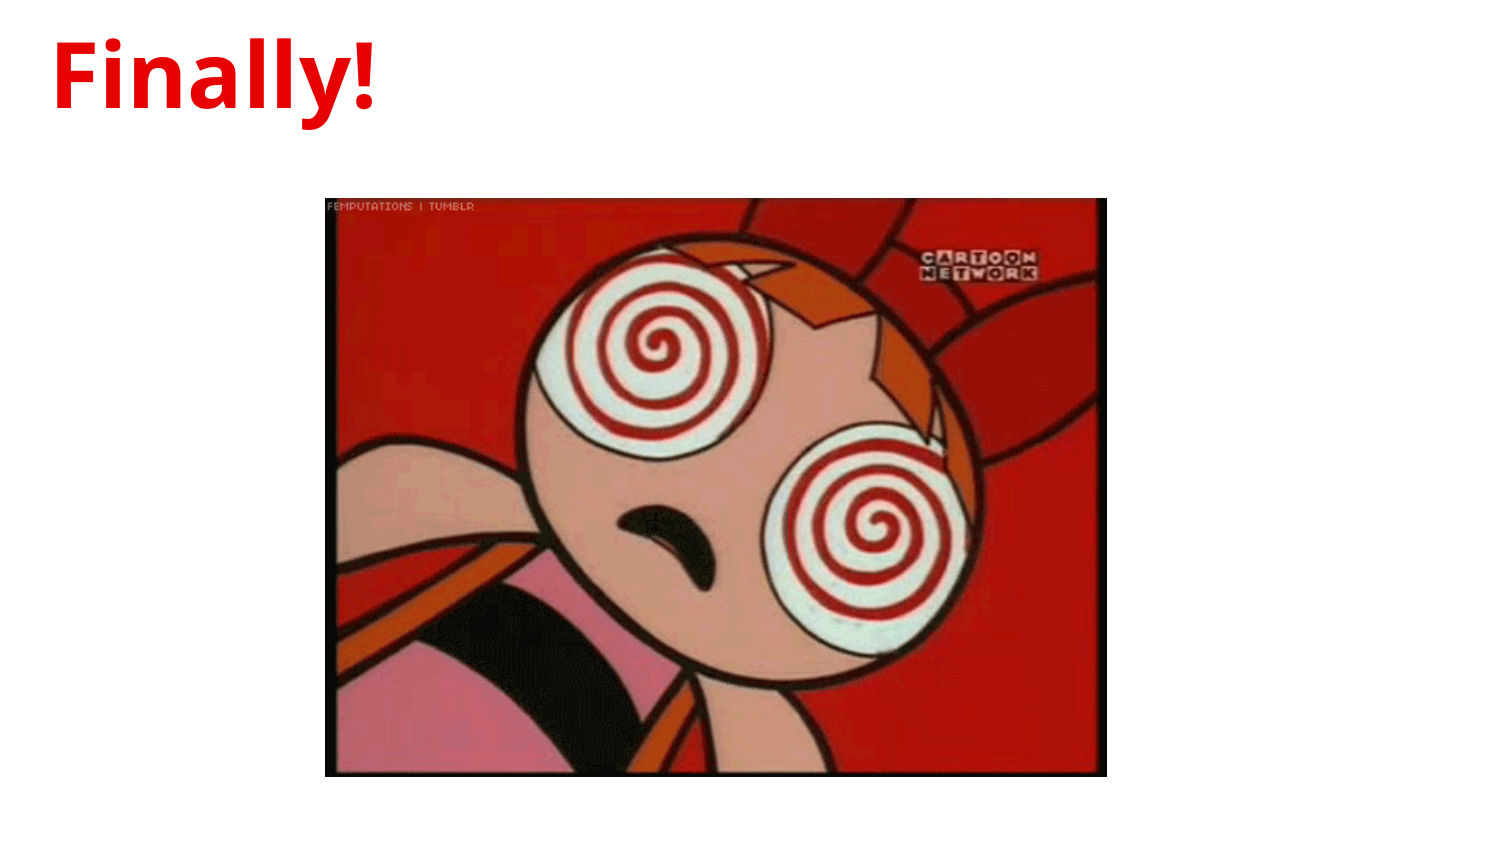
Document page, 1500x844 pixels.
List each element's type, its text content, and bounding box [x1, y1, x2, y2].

picture [325, 198, 1107, 778]
title Finally! [49, 17, 1316, 146]
